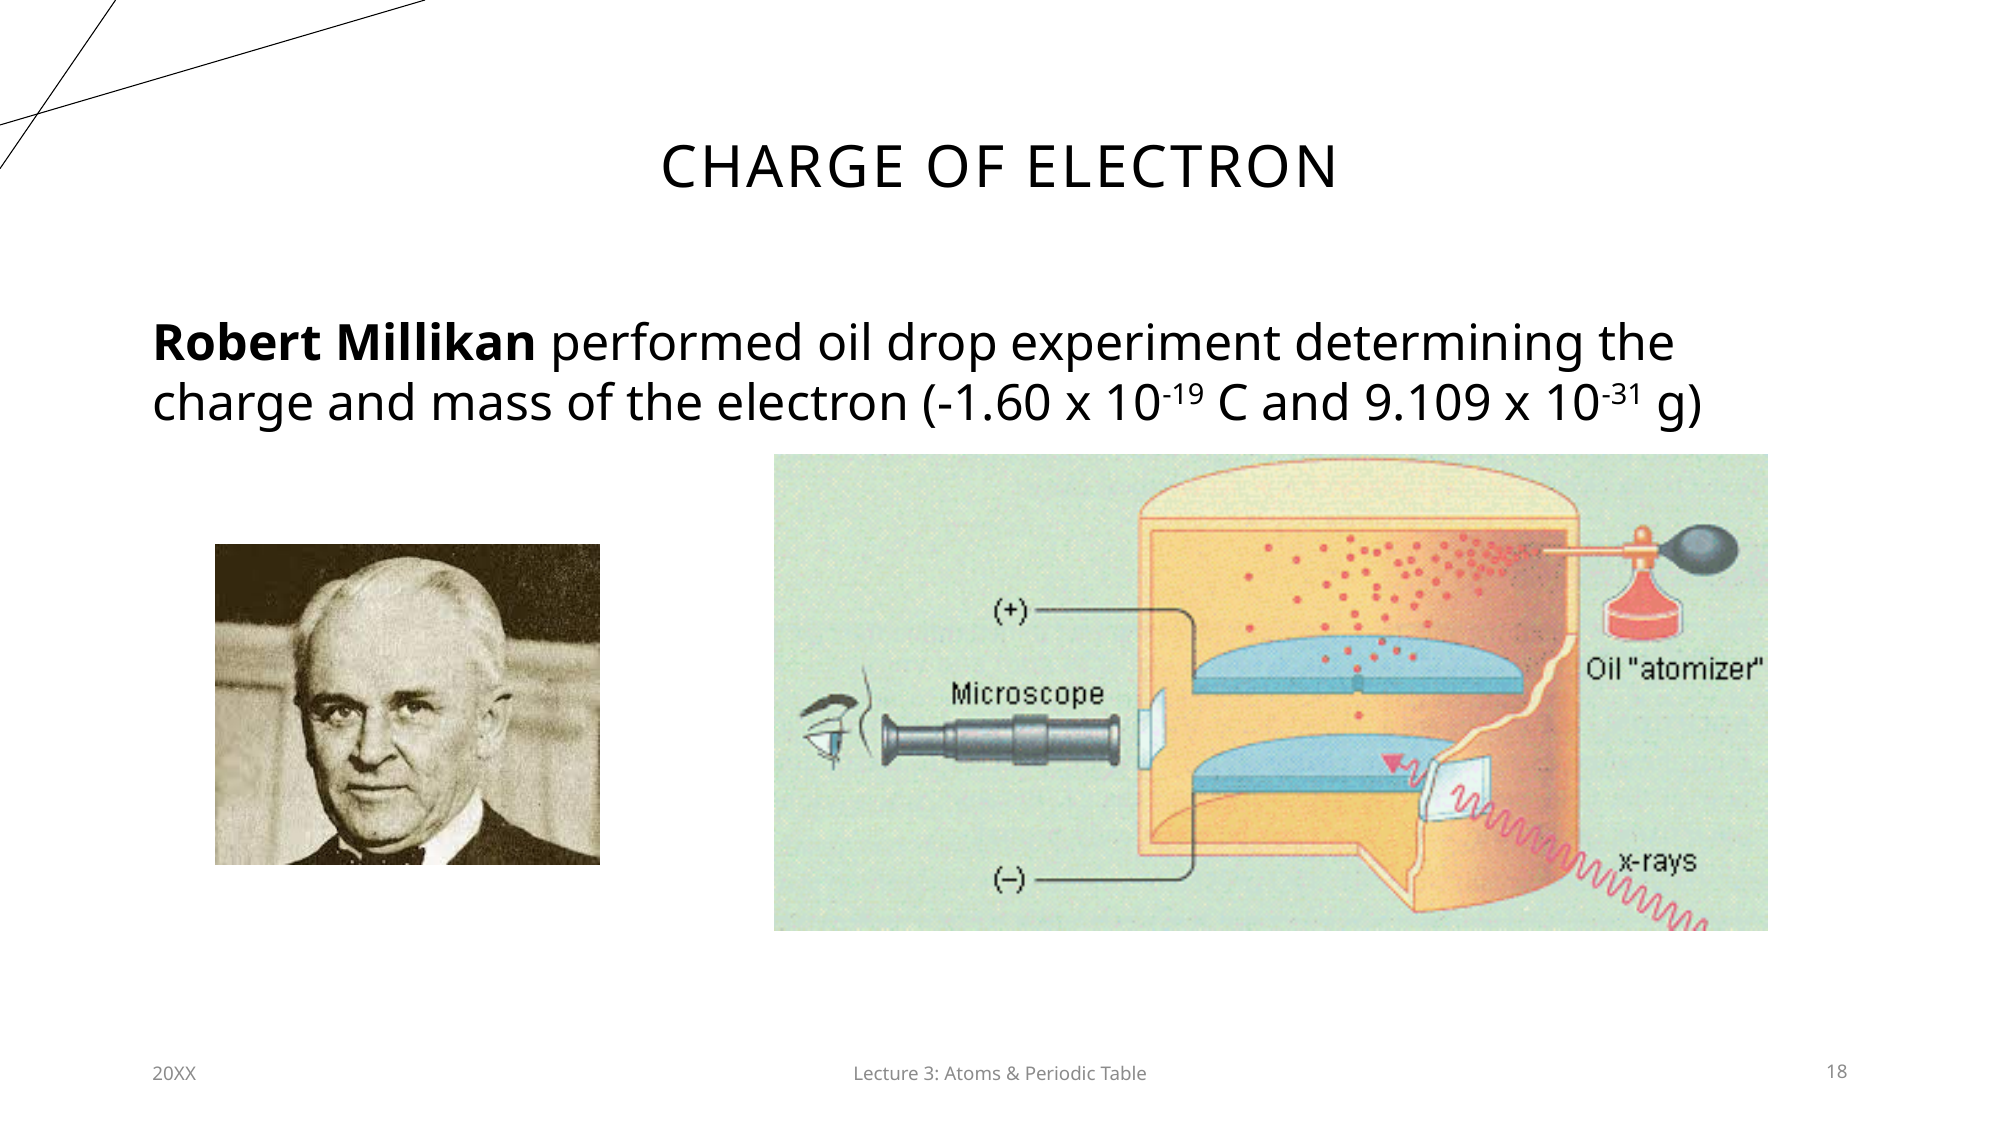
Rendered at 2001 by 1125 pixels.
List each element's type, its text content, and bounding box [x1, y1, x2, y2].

picture [774, 454, 1768, 931]
slide_number 20XX [137, 1042, 588, 1103]
slide_number 18 [1412, 1042, 1863, 1103]
title Charge of electron [137, 59, 1863, 278]
footer Lecture 3: Atoms & Periodic Table​ [662, 1042, 1338, 1103]
picture [214, 544, 600, 865]
text_box Robert Millikan performed oil drop experiment determining the charge and mass of the electron (-1.60 x 10-19 C and 9.109 x 10-31 g) [137, 302, 1858, 438]
